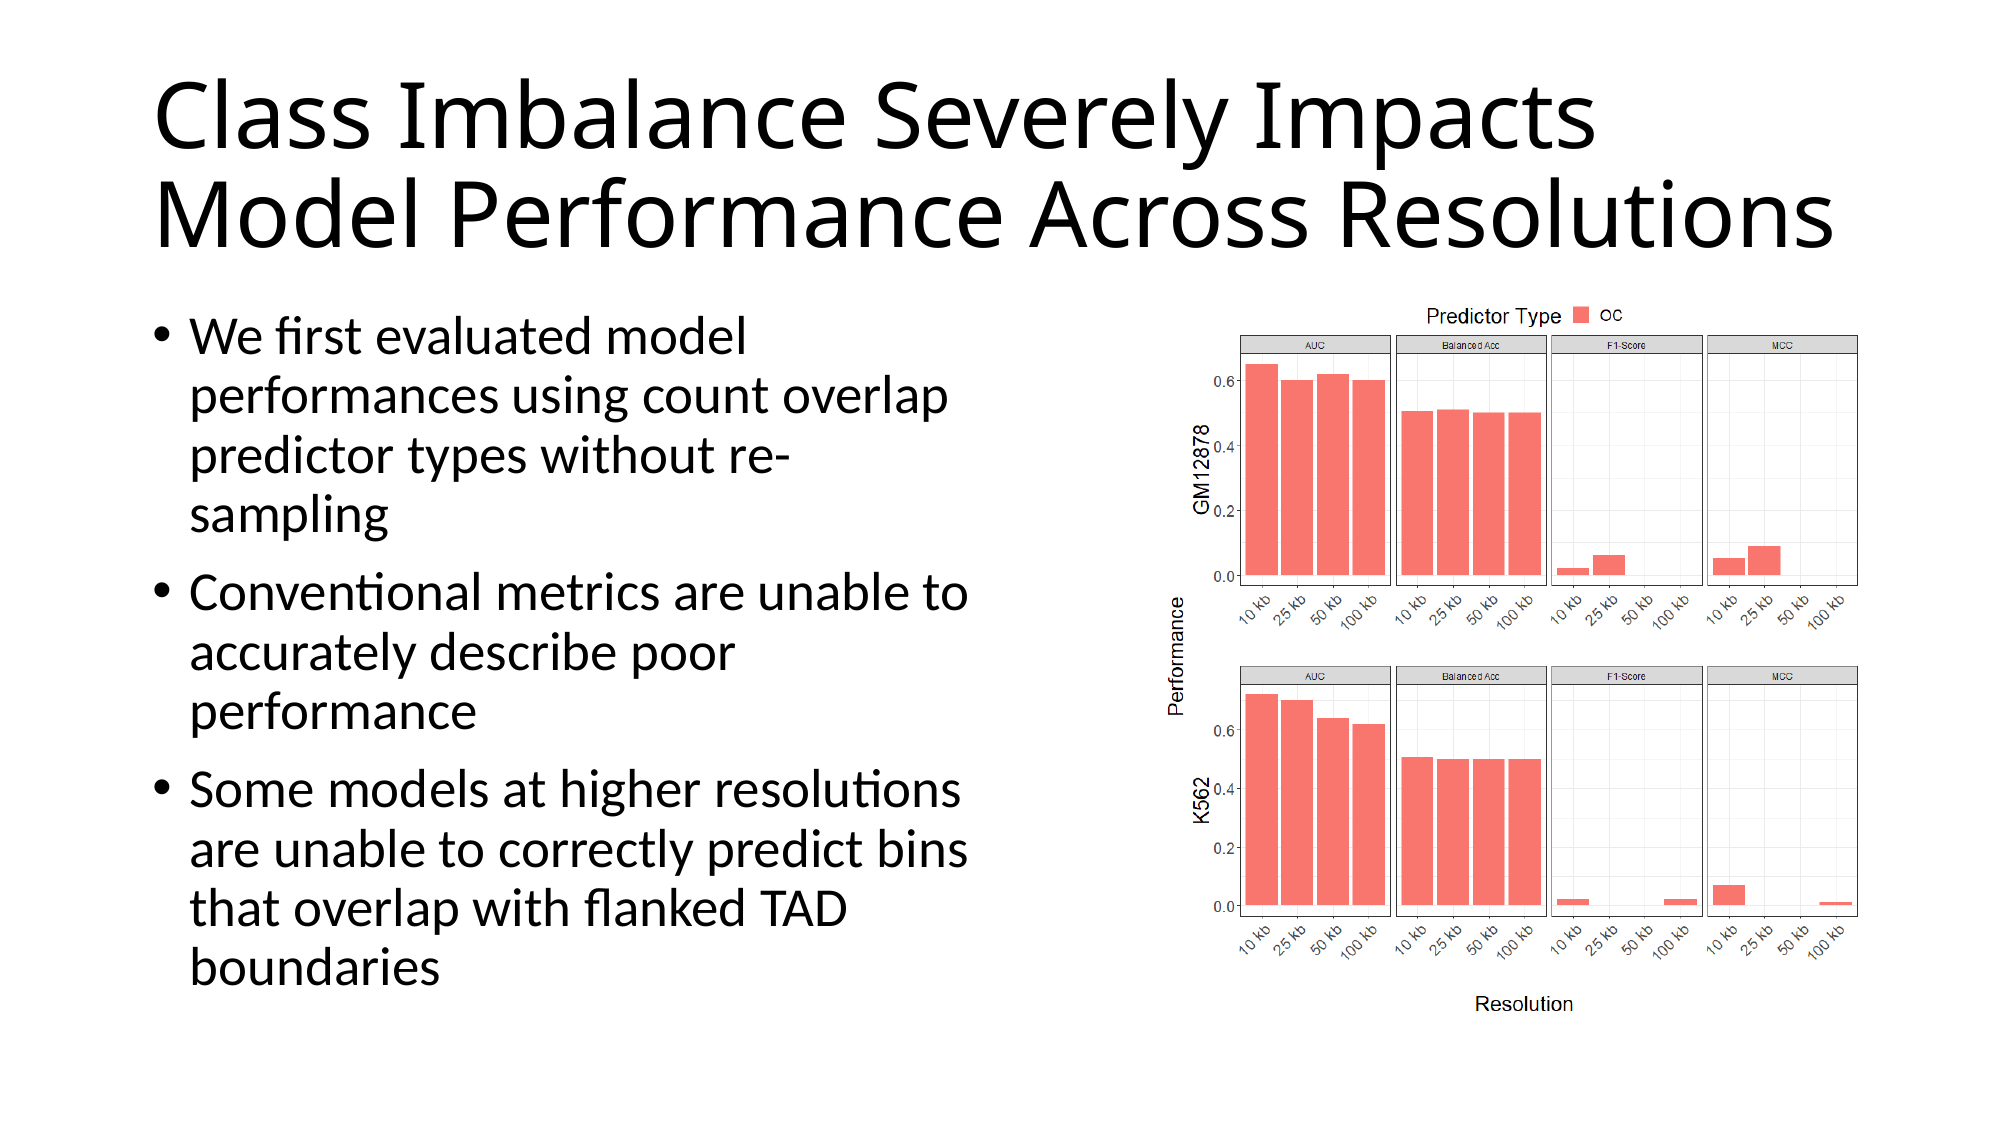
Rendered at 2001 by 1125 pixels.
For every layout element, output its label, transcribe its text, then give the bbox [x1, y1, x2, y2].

picture [1163, 300, 1863, 1014]
title Class Imbalance Severely Impacts Model Performance Across Resolutions [137, 59, 1863, 278]
list We first evaluated model performances using count overlap predictor types without re-sampling Conventional metrics are unable to accurately describe poor performance Some models at higher resolutions are unable to correctly predict bins that overlap with flanked TAD boundaries [137, 299, 1000, 1014]
